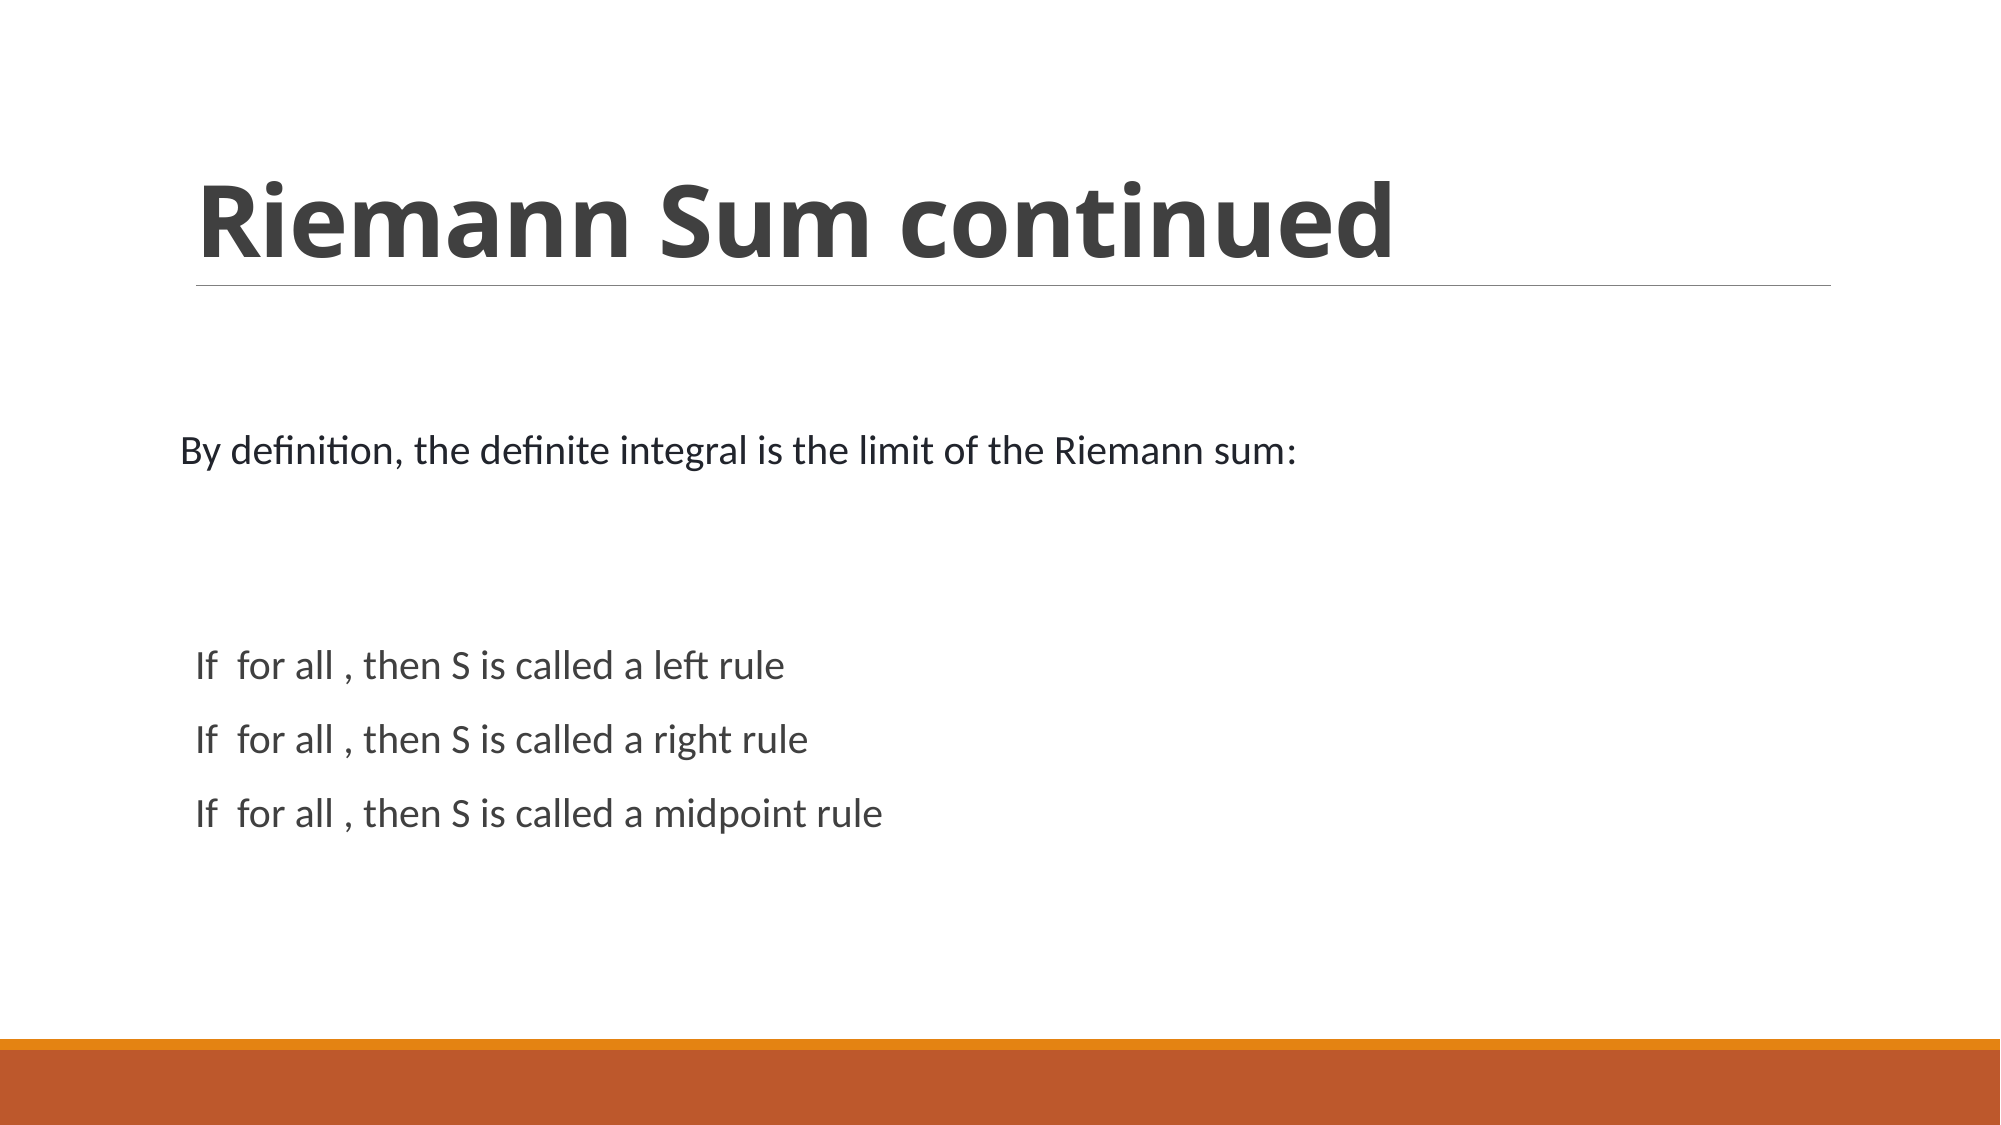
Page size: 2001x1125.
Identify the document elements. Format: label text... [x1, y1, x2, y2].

title Riemann Sum continued [180, 47, 1830, 285]
